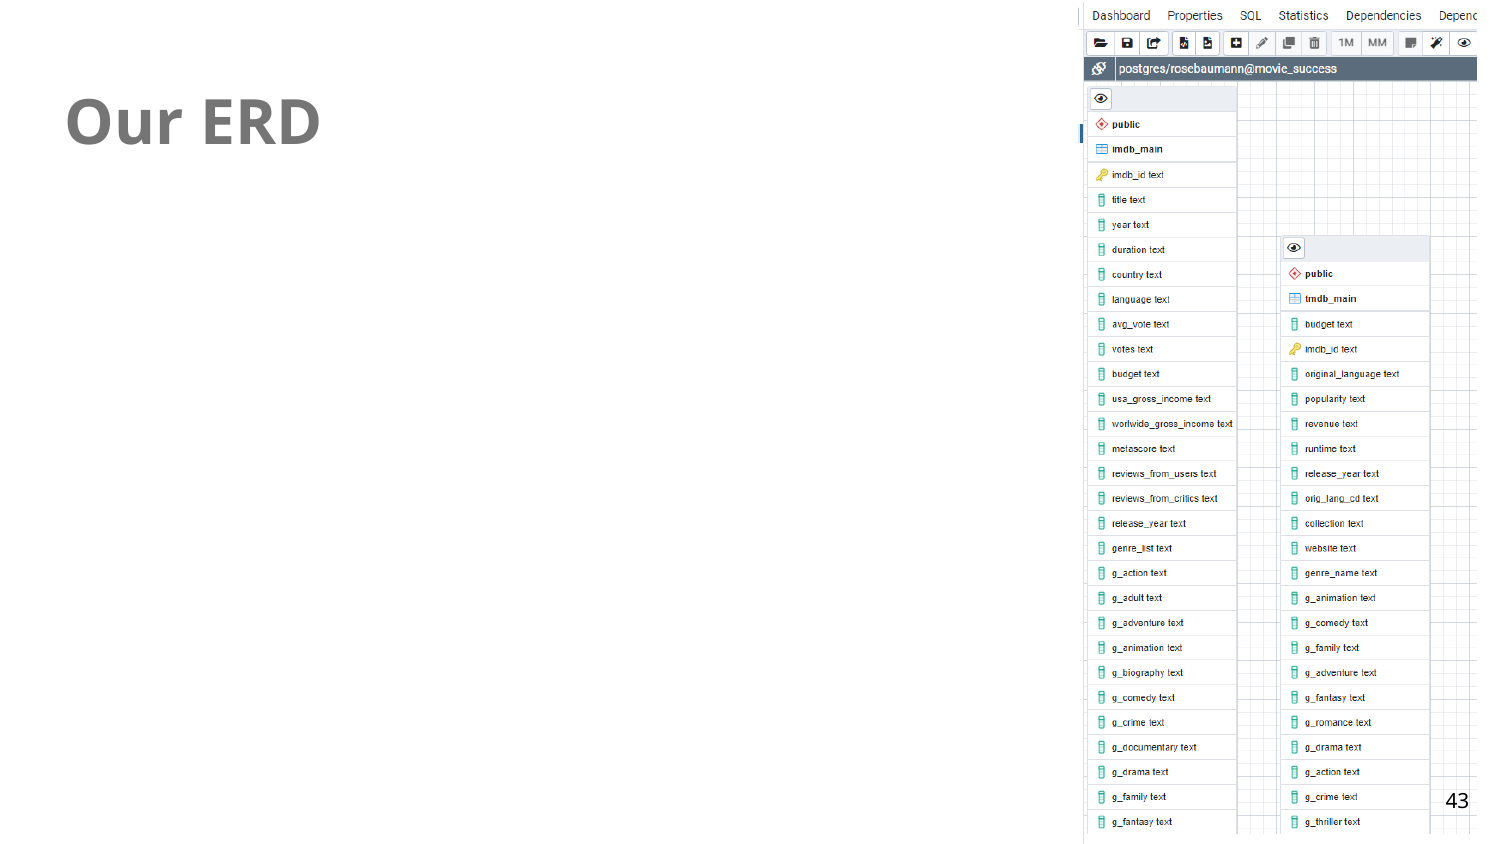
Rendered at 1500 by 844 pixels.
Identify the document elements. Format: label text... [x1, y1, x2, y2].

picture [1077, 2, 1477, 844]
title Our ERD [49, 67, 1072, 173]
slide_number ‹#› [1480, 769, 1484, 834]
